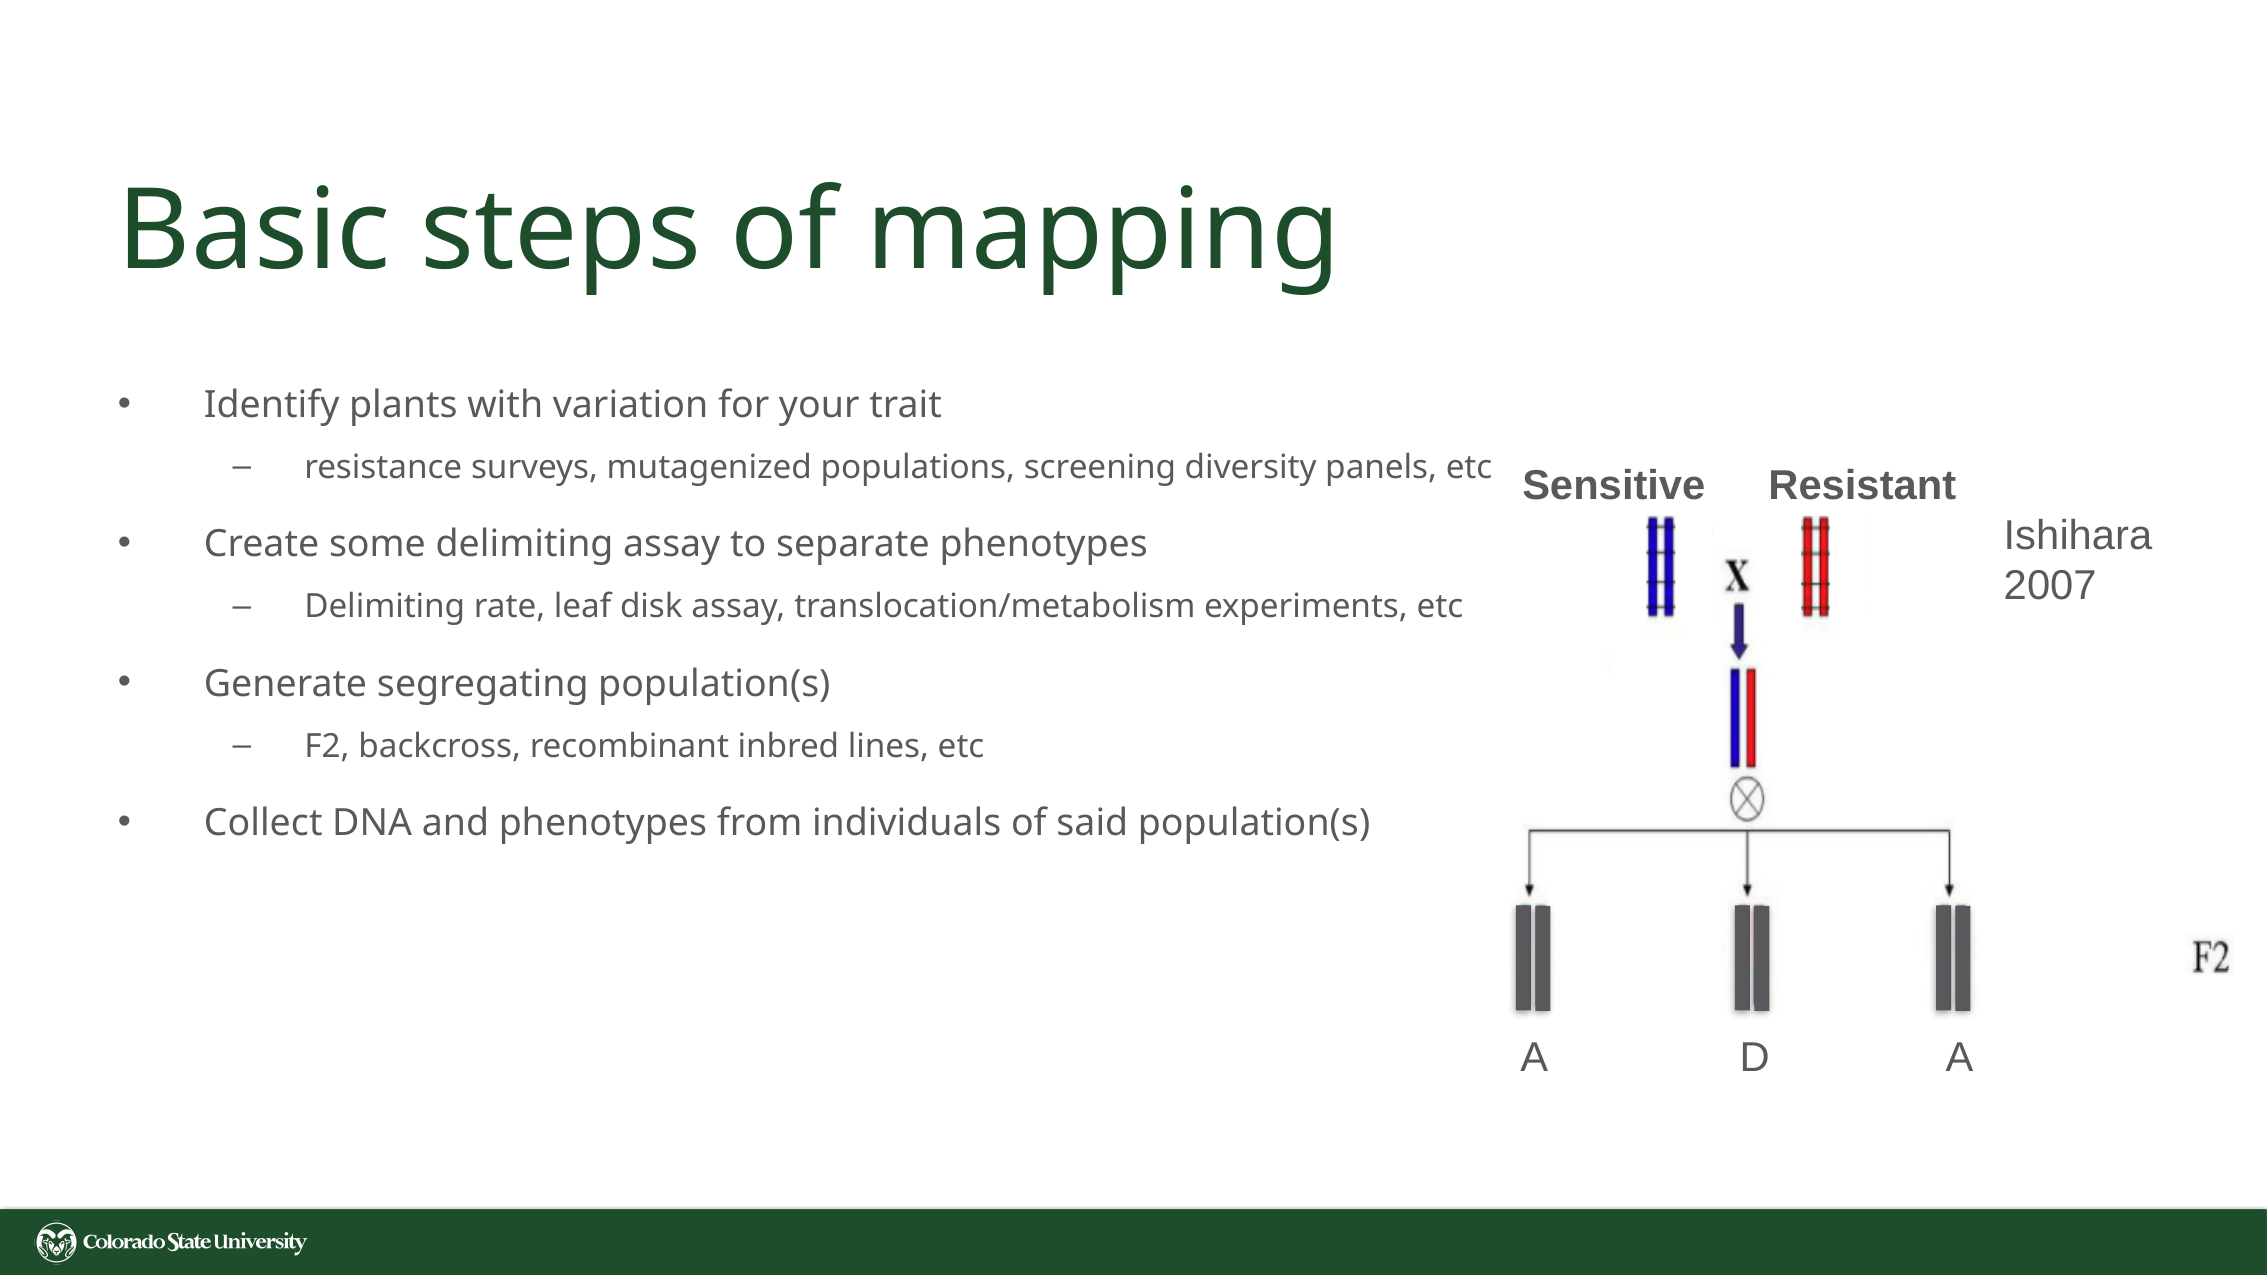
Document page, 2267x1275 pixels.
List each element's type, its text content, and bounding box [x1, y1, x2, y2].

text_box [1935, 905, 1971, 1012]
text_box Identify plants with variation for your trait resistance surveys, mutagenized populations, screening diversity panels, etc Create some delimiting assay to separate phenotypes Delimiting rate, leaf disk assay, translocation/metabolism experiments, etc Generate segregating population(s) F2, backcross, recombinant inbred lines, etc Collect DNA and phenotypes from individuals of said population(s) [103, 363, 2164, 1166]
text_box A [1505, 1022, 1564, 1088]
picture [24, 1209, 319, 1275]
text_box A [1930, 1022, 1989, 1088]
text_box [1515, 905, 1551, 1012]
text_box D [1724, 1022, 1785, 1088]
text_box Basic steps of mapping [103, 148, 2164, 316]
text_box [1734, 905, 1770, 1012]
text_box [1239, 420, 2267, 1014]
